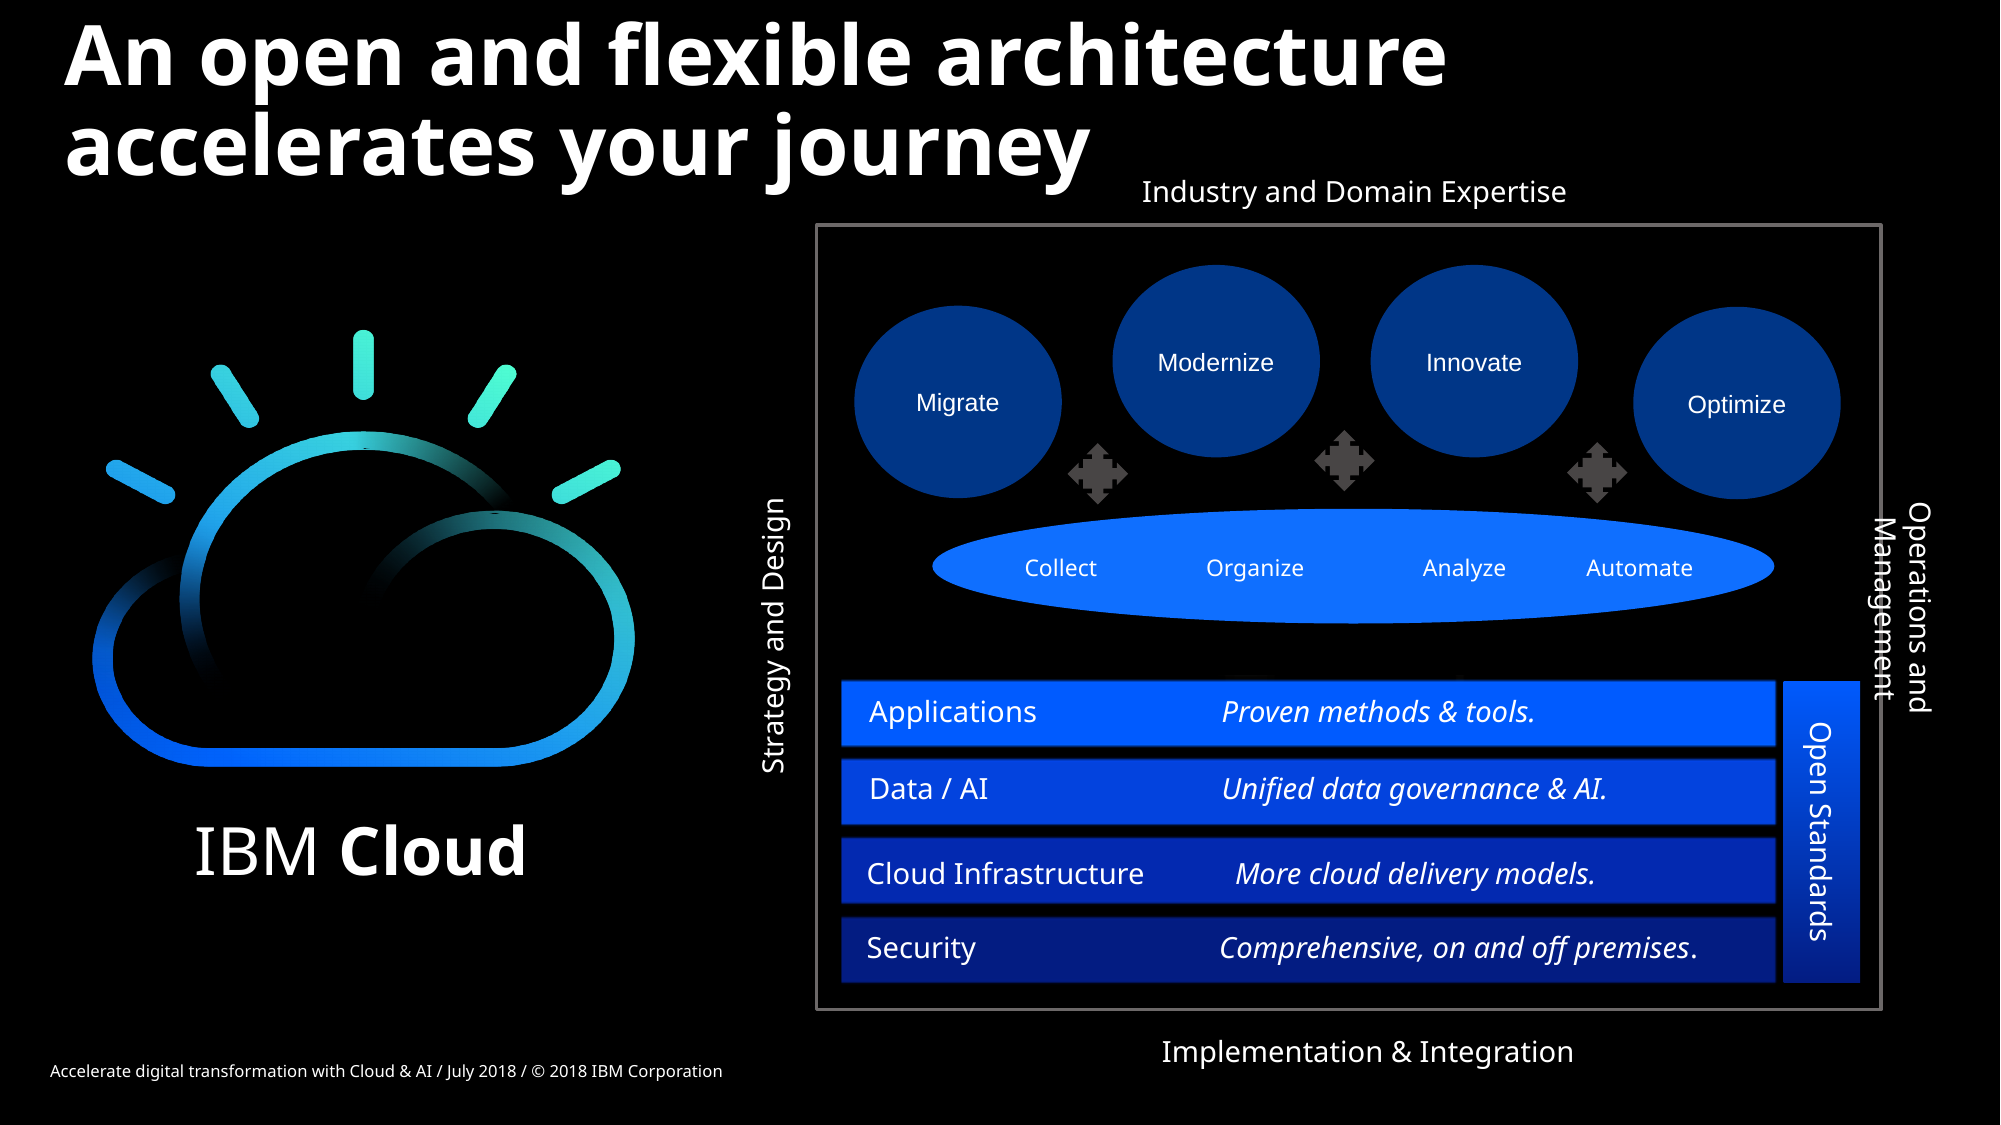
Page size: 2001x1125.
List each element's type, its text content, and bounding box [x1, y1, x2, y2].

footer Accelerate digital transformation with Cloud & AI / July 2018 / © 2018 IBM Corporation [50, 1055, 1450, 1086]
text_box Strategy and Design [746, 377, 797, 895]
text_box [816, 225, 1881, 1010]
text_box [854, 264, 1841, 624]
title An open and flexible architecture accelerates your journey [64, 13, 1921, 185]
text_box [831, 675, 1861, 1011]
text_box Industry and Domain Expertise [1045, 166, 1664, 216]
text_box Implementation & Integration [1039, 1025, 1705, 1076]
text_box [75, 314, 651, 898]
text_box Operations and Management [1861, 399, 1947, 818]
